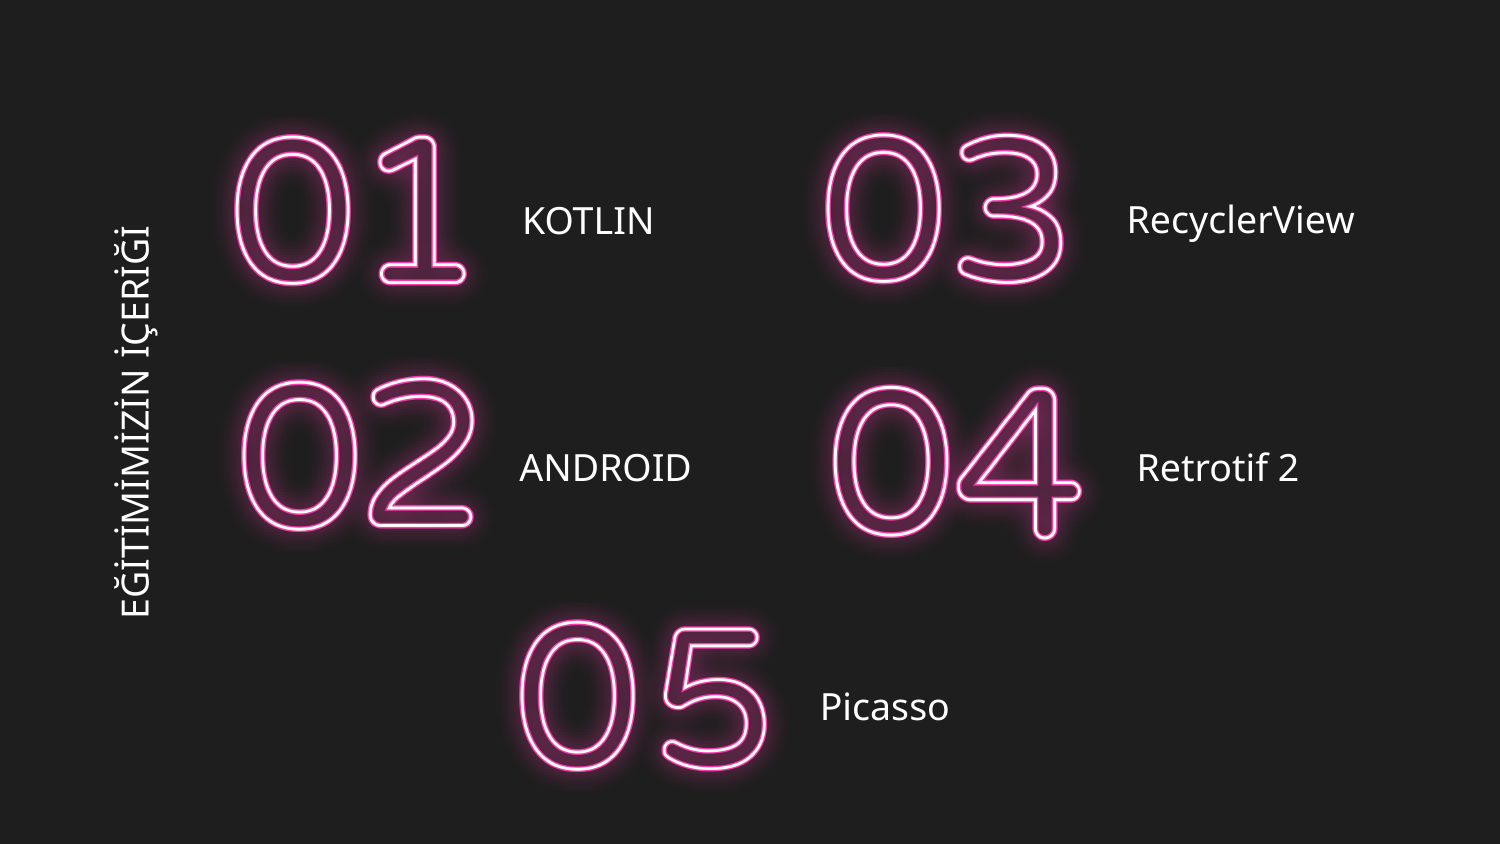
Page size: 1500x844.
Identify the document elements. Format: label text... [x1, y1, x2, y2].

title RecyclerView [1111, 161, 1406, 257]
picture [197, 109, 502, 312]
picture [788, 112, 1100, 307]
title EĞİTİMİMİZİN İÇERİĞİ [80, 122, 187, 723]
picture [481, 593, 801, 807]
title Retrotif 2 [1123, 409, 1416, 504]
text_box Picasso [807, 648, 1099, 743]
title ANDROID [516, 409, 790, 504]
picture [204, 355, 511, 551]
title KOTLIN [507, 162, 783, 258]
picture [795, 354, 1119, 571]
